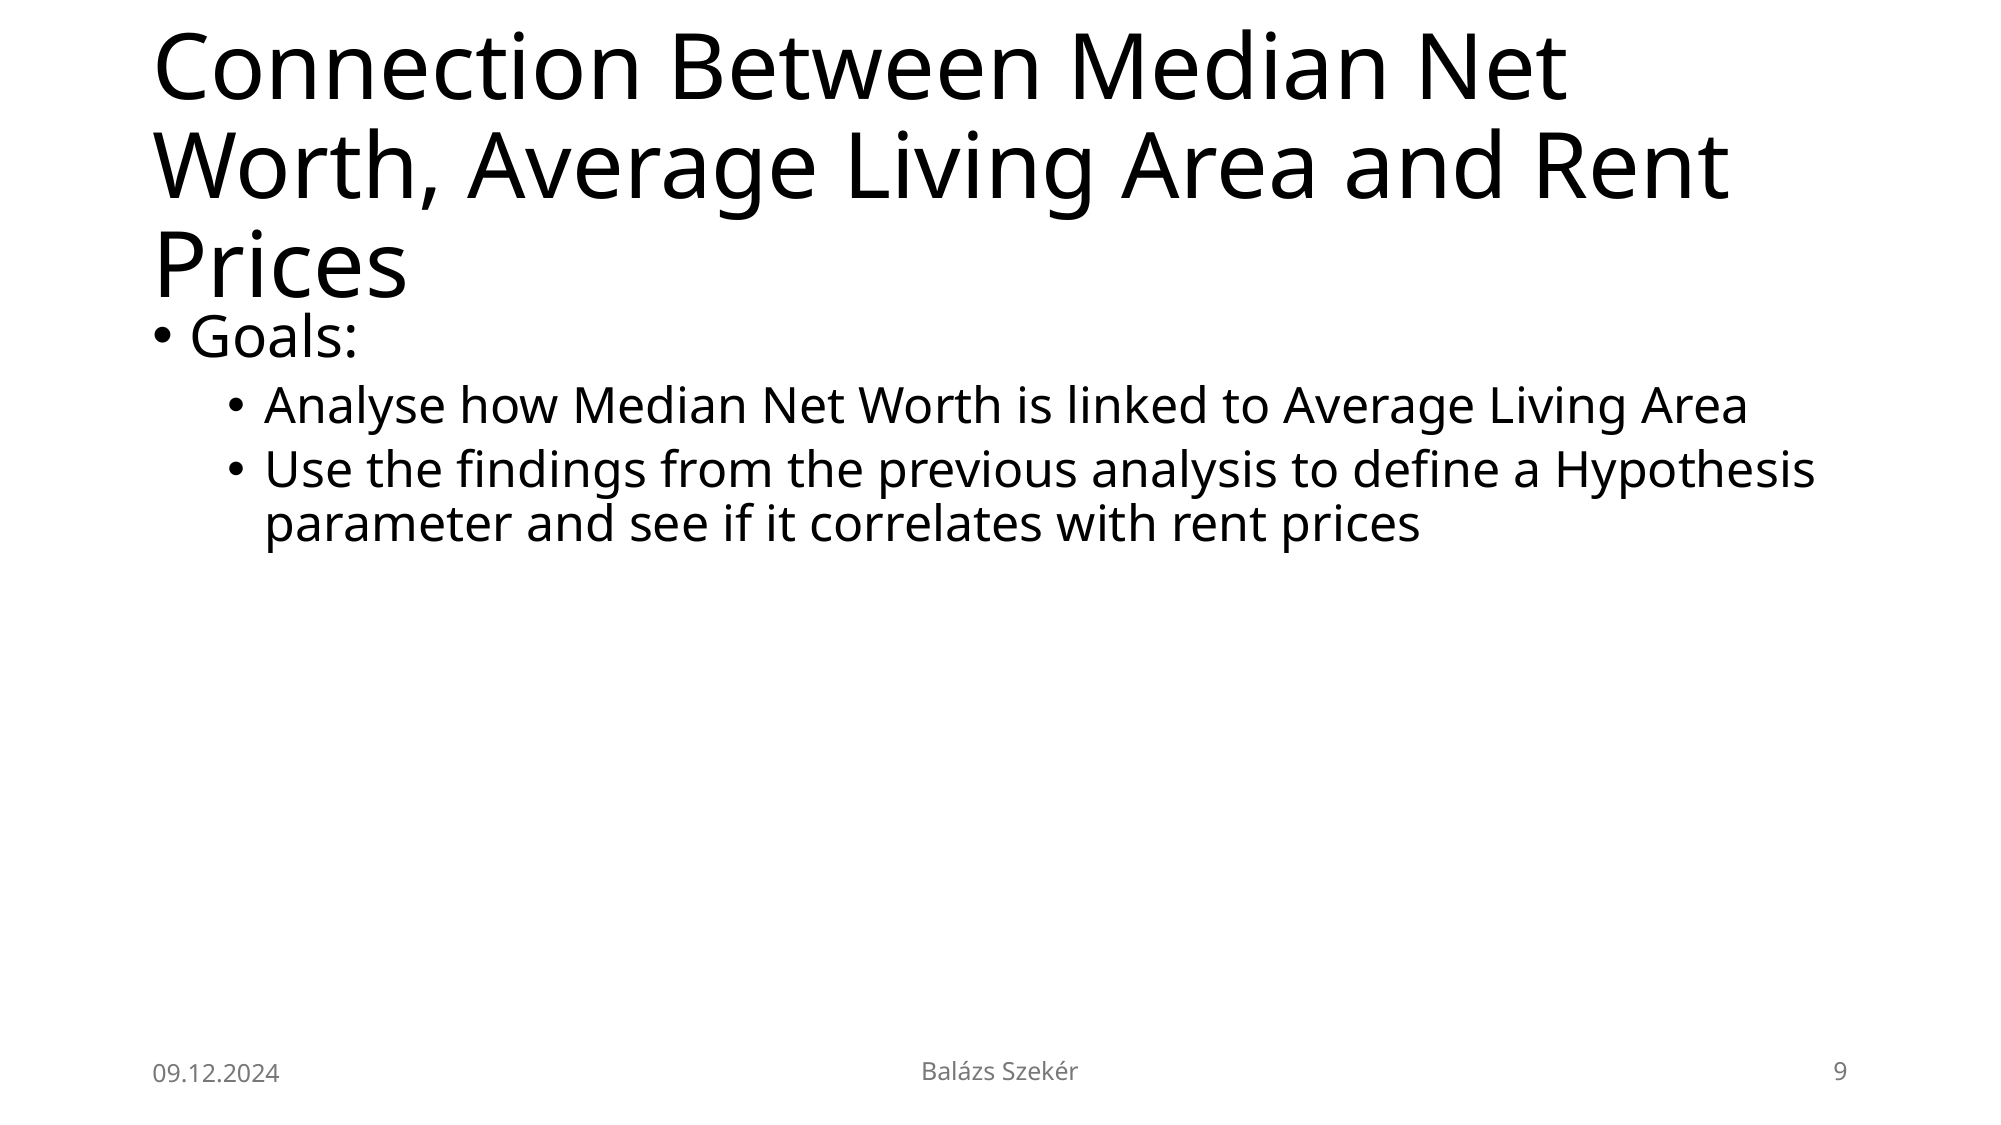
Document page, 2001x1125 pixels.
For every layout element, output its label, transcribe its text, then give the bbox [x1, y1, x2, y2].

title Connection Between Median Net Worth, Average Living Area and Rent Prices [137, 59, 1863, 278]
footer Balázs Szekér [662, 1042, 1338, 1103]
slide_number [137, 1042, 588, 1103]
list Goals: Analyse how Median Net Worth is linked to Average Living Area Use the findings from the previous analysis to define a Hypothesis parameter and see if it correlates with rent prices [137, 299, 1863, 1014]
slide_number 9 [1412, 1042, 1863, 1103]
